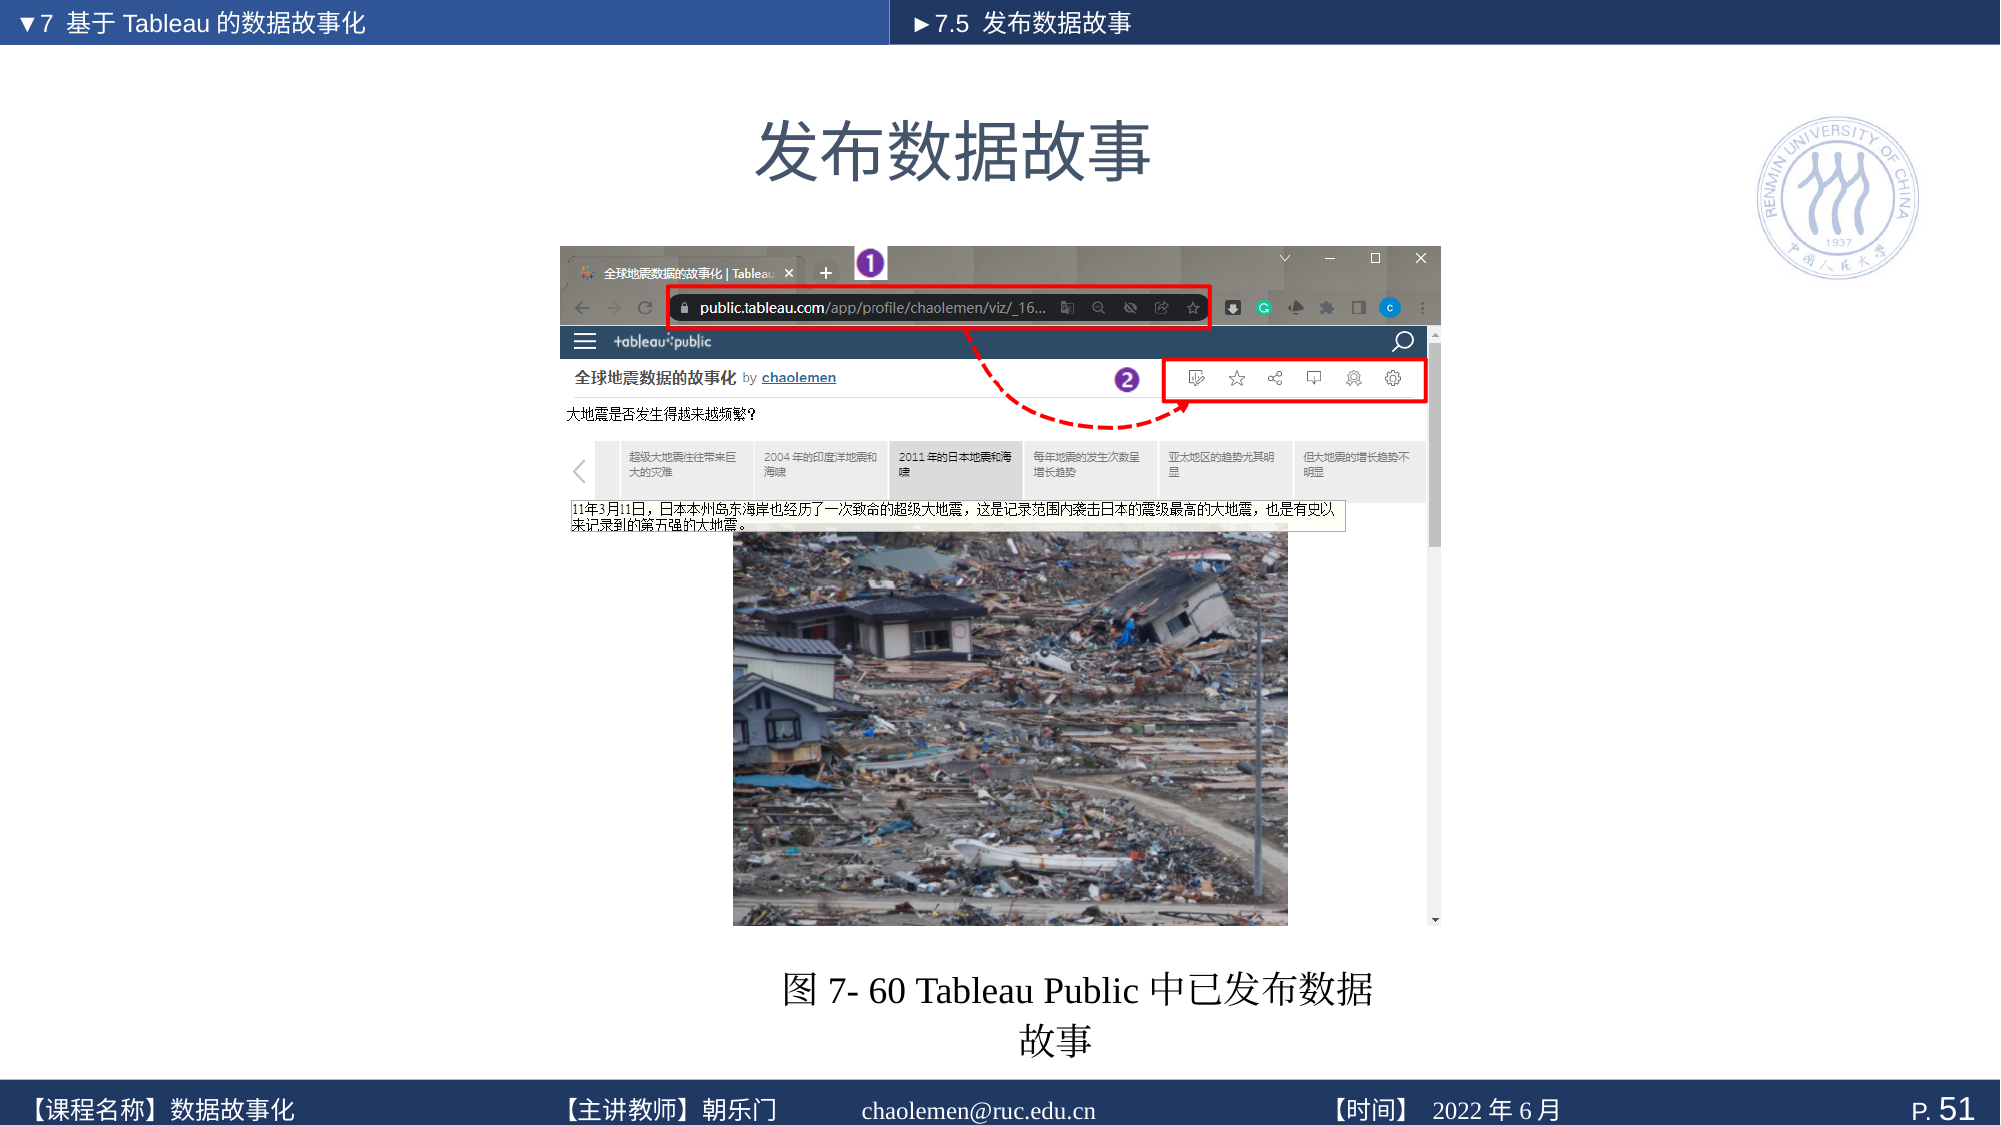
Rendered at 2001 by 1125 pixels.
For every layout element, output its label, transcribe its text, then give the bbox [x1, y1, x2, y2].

title 发布数据故事 [361, 80, 1546, 219]
text_box 图7- 60 Tableau Public中已发布数据故事 [707, 952, 1405, 1019]
list ►7.5 发布数据故事 [894, 0, 1308, 43]
list ▼7 基于Tableau的数据故事化 [0, 0, 725, 43]
picture [559, 245, 1441, 926]
